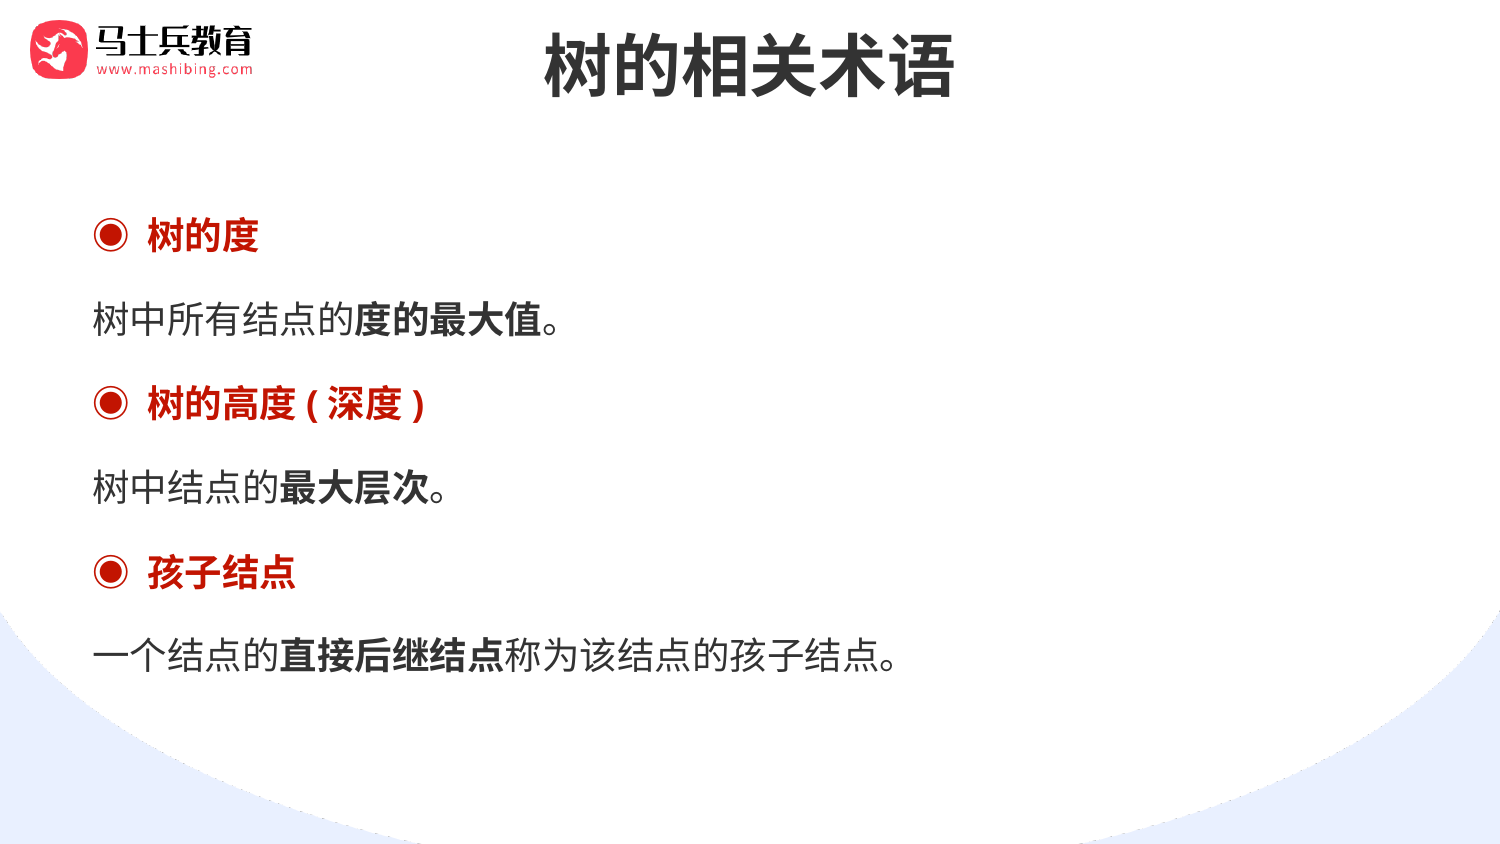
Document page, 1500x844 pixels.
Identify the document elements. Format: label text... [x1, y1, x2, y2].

picture [0, 610, 1500, 844]
picture [30, 20, 252, 79]
text_box 树的相关术语 [403, 0, 1097, 121]
text_box ◉ 树的度 树中所有结点的度的最大值。 ◉ 树的高度(深度) 树中结点的最大层次。 ◉ 孩子结点 一个结点的直接后继结点称为该结点的孩子结点。 [77, 121, 1340, 610]
